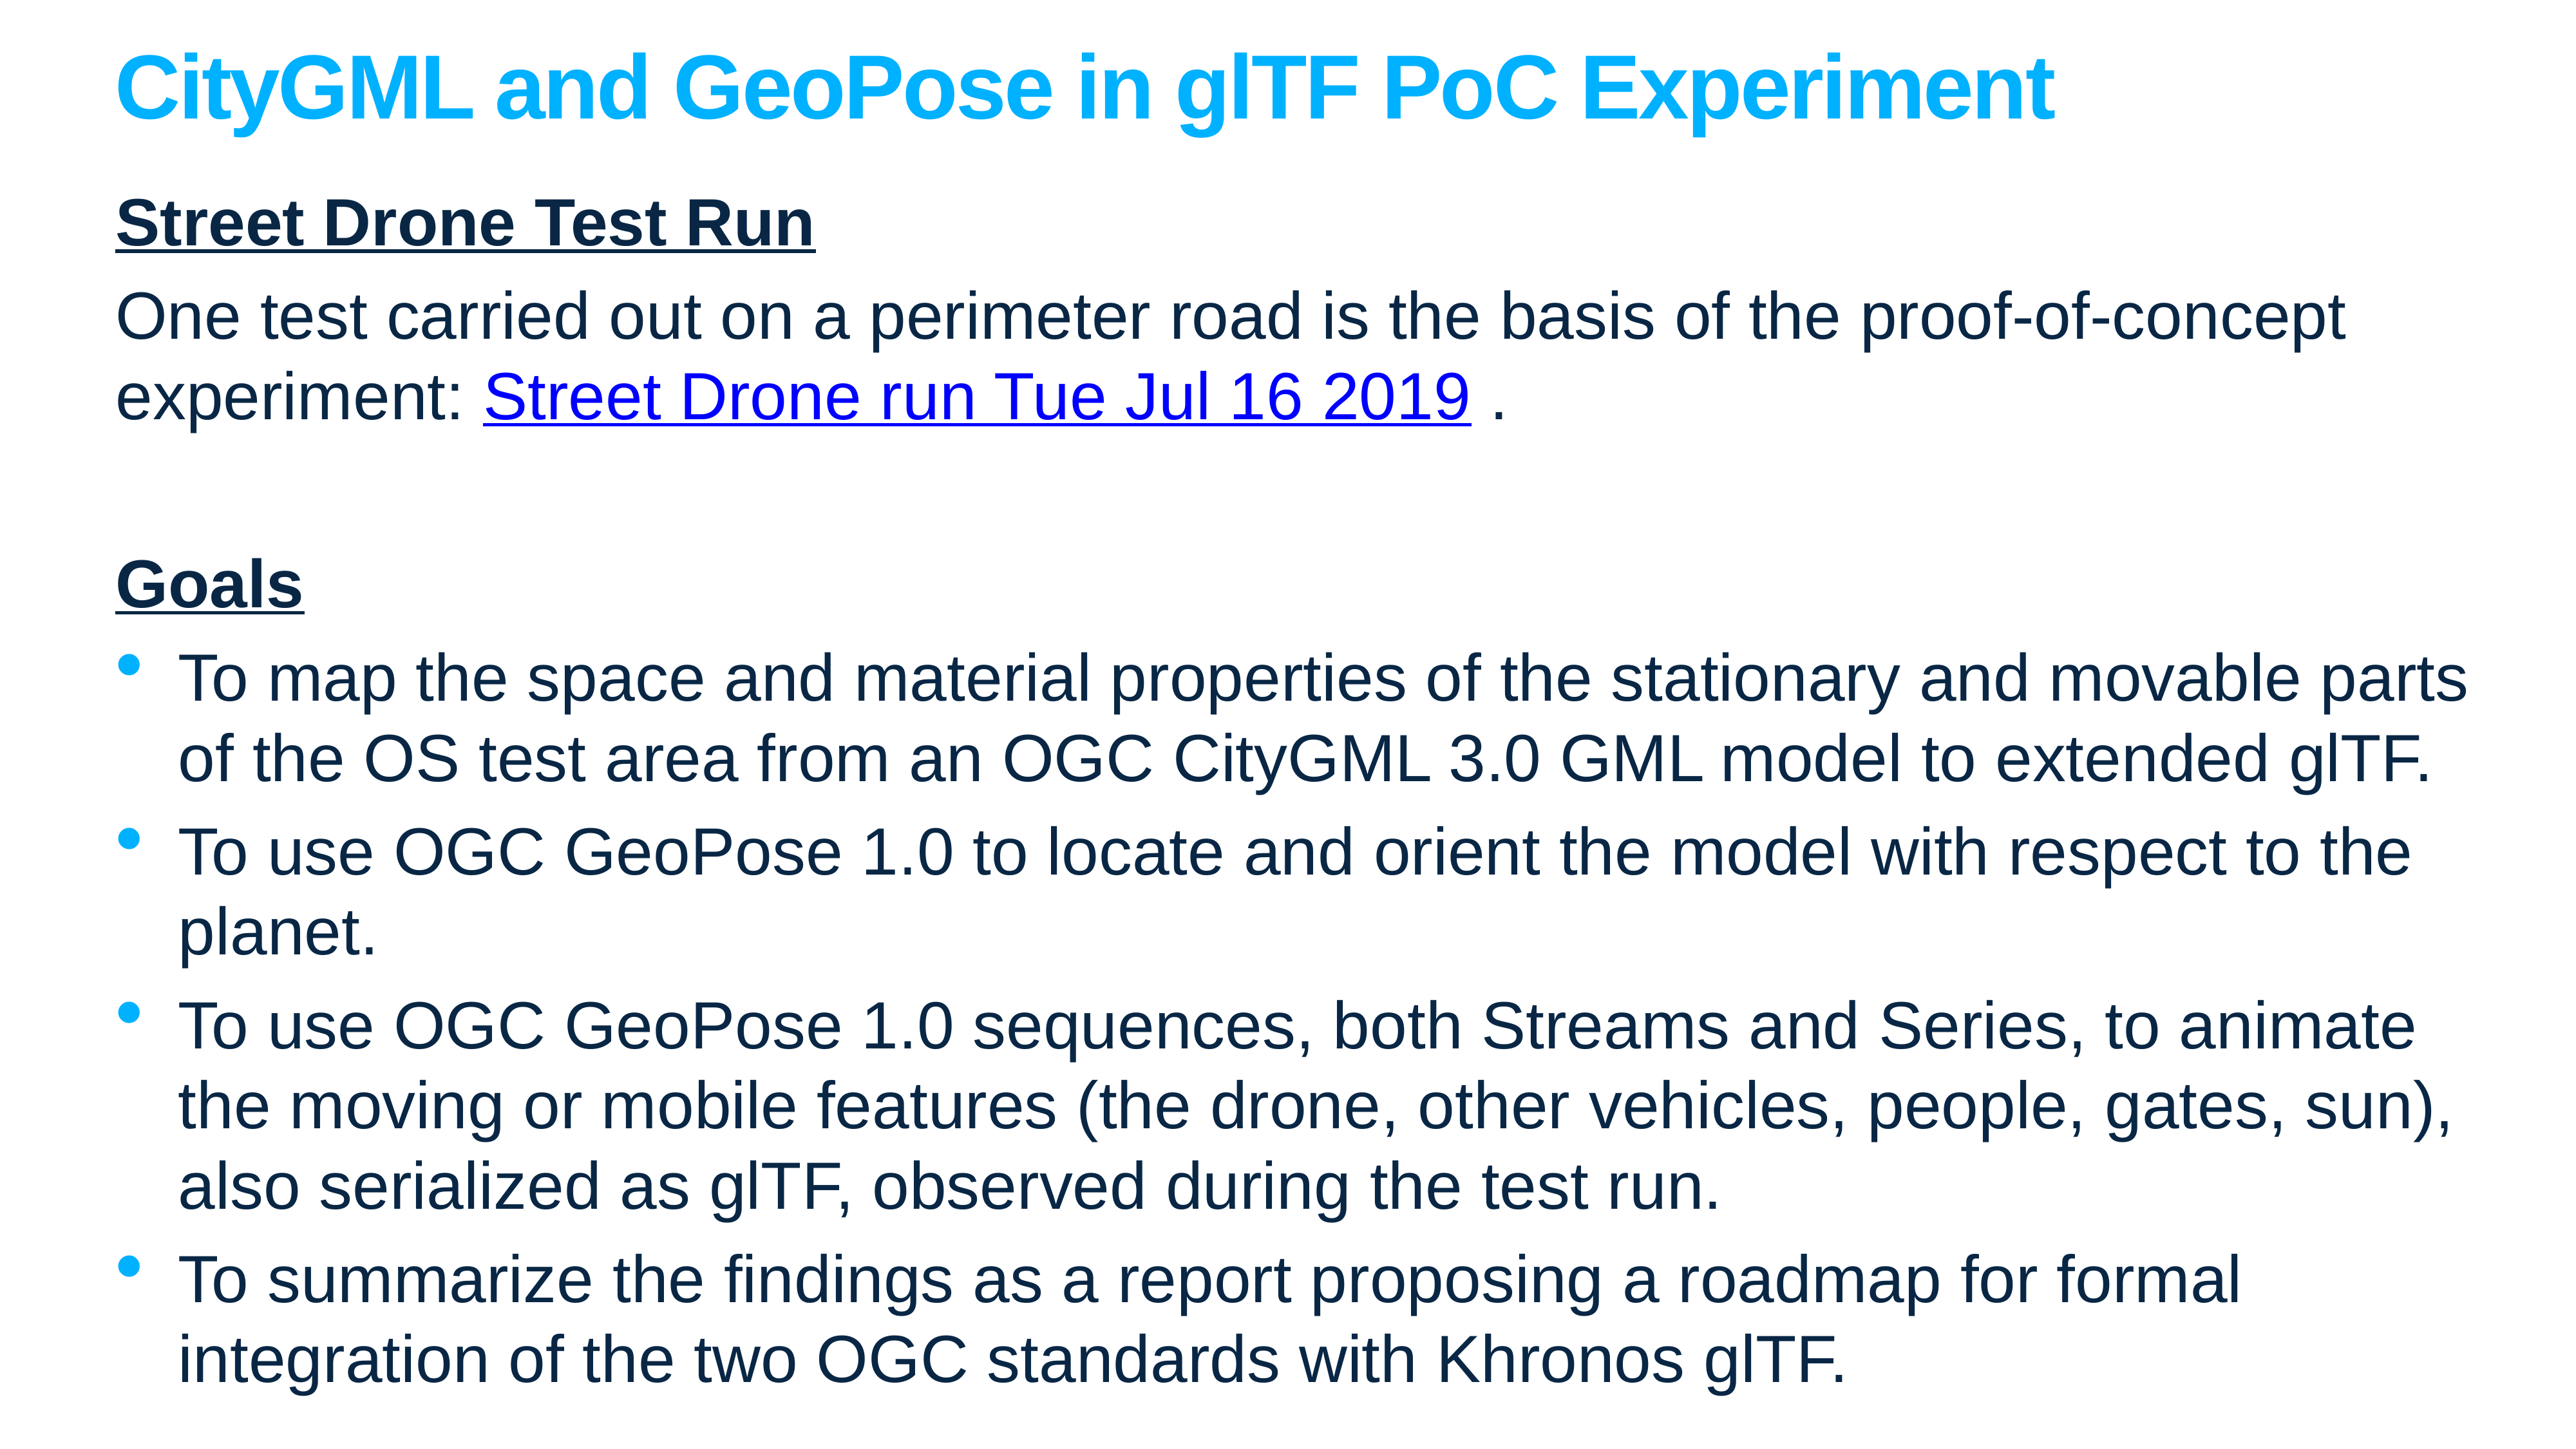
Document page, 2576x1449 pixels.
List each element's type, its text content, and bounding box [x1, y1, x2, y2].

list Street Drone Test Run One test carried out on a perimeter road is the basis of the proof-of-concept experiment: Street Drone run Tue Jul 16 2019 . Goals To map the space and material properties of the stationary and movable parts of the OS test area from an OGC CityGML 3.0 GML model to extended glTF. To use OGC GeoPose 1.0 to locate and orient the model with respect to the planet. To use OGC GeoPose 1.0 sequences, both Streams and Series, to animate the moving or mobile features (the drone, other vehicles, people, gates, sun), also serialized as glTF, observed during the test run. To summarize the findings as a report proposing a roadmap for formal integration of the two OGC standards with Khronos glTF. [46, 173, 2505, 1438]
title CityGML and GeoPose in glTF PoC Experiment [105, 11, 2328, 173]
